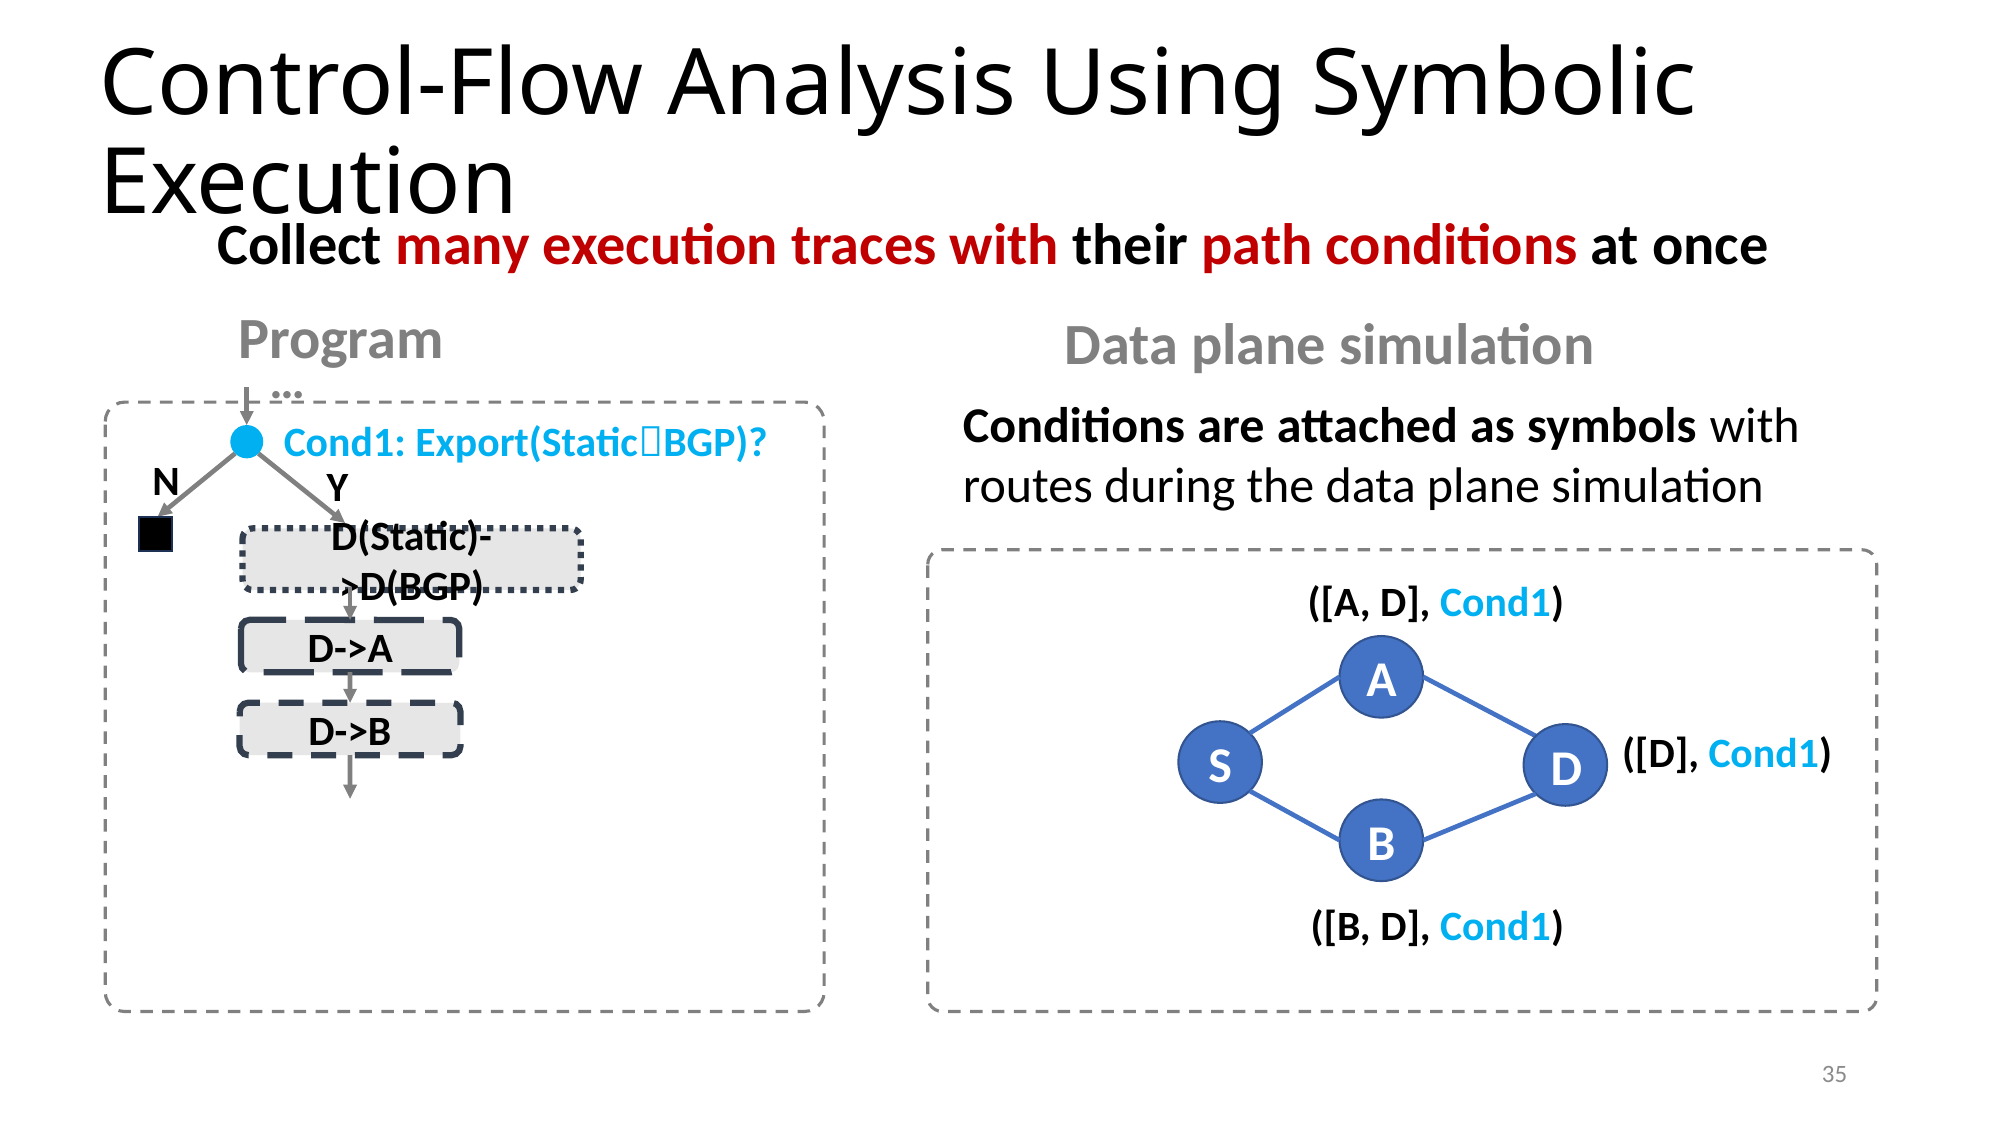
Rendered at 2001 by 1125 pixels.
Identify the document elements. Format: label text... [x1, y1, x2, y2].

text_box [229, 424, 265, 460]
text_box [138, 516, 173, 552]
text_box Data plane simulation [1049, 298, 1610, 384]
text_box Y [311, 451, 361, 517]
title Control-Flow Analysis Using Symbolic Execution [84, 25, 1893, 206]
text_box N [137, 446, 181, 511]
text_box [157, 453, 236, 517]
text_box Conditions are attached as symbols with routes during the data plane simulation [948, 385, 1815, 520]
text_box Program [223, 292, 459, 378]
text_box Cond1: Export(StaticBGP)? [269, 418, 813, 473]
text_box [927, 549, 1877, 1012]
text_box [104, 401, 826, 1013]
text_box Collect many execution traces with their path conditions at once [40, 206, 1959, 1015]
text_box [258, 453, 345, 523]
slide_number 35 [1412, 1042, 1863, 1103]
text_box D(Static)->D(BGP) [241, 527, 582, 592]
text_box … [254, 341, 321, 417]
text_box D->B [238, 701, 462, 757]
text_box D->A [239, 618, 461, 674]
